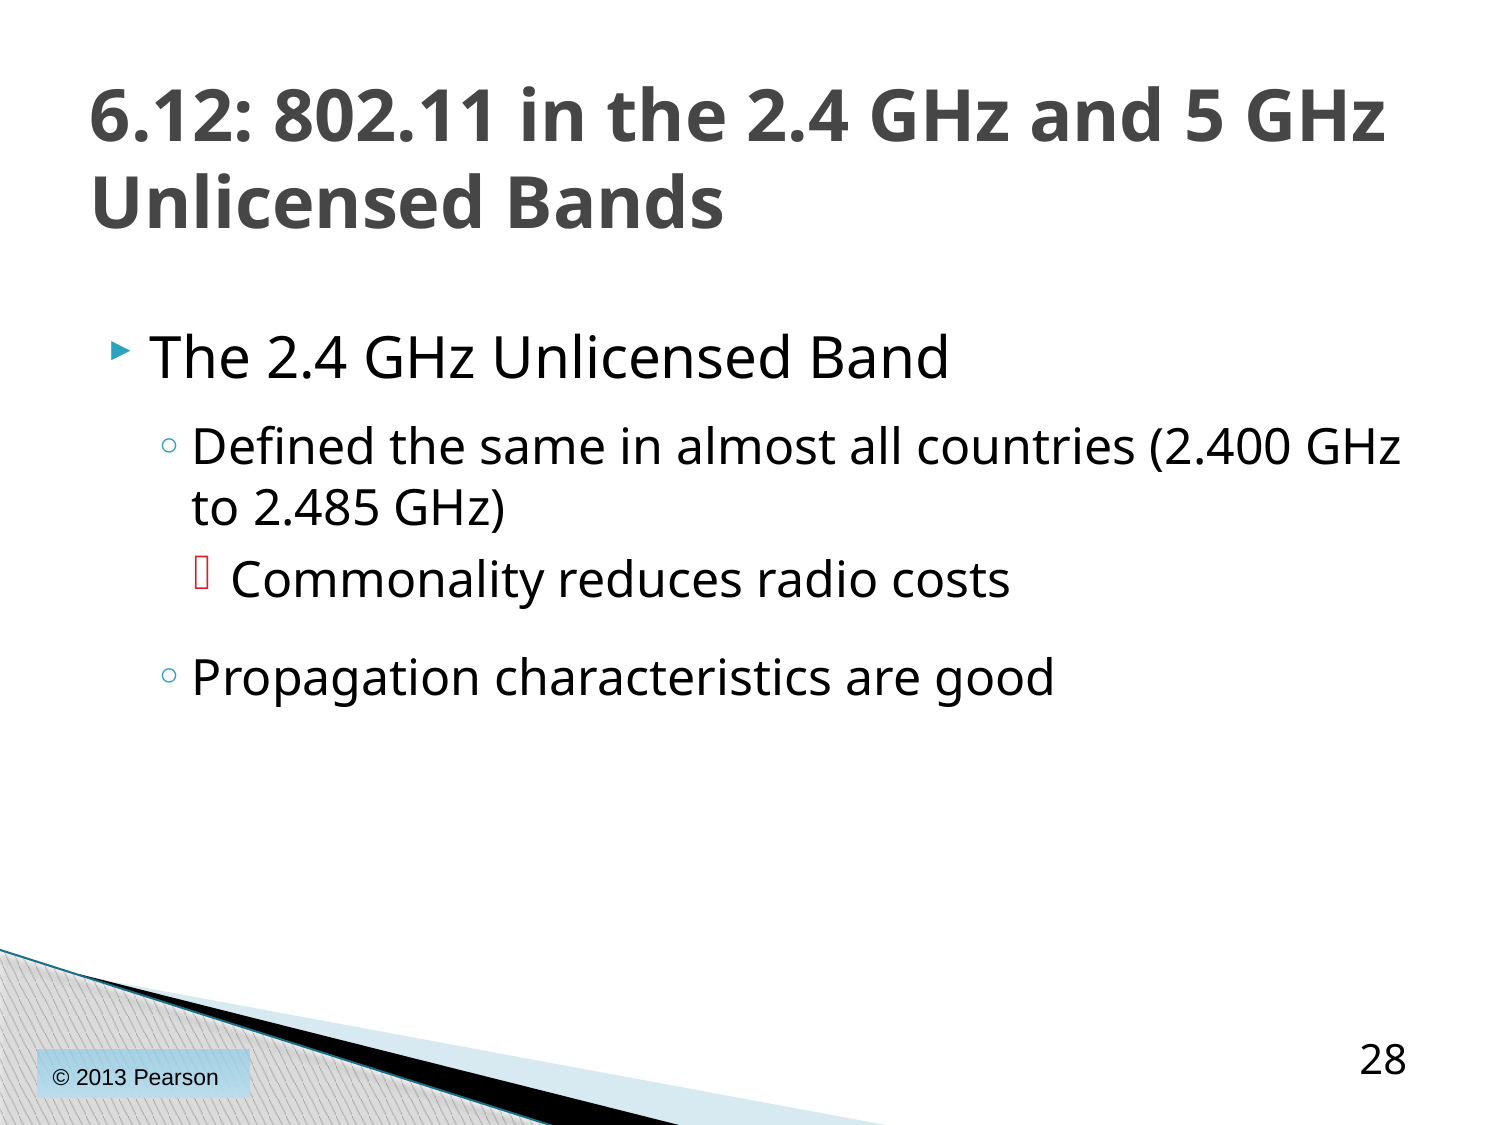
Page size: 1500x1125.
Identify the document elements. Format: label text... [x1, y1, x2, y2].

title 6.12: 802.11 in the 2.4 GHz and 5 GHz Unlicensed Bands [75, 62, 1425, 250]
slide_number 28 [1287, 1037, 1423, 1098]
list The 2.4 GHz Unlicensed Band Defined the same in almost all countries (2.400 GHz to 2.485 GHz) Commonality reduces radio costs Propagation characteristics are good [74, 312, 1426, 974]
footer © 2013 Pearson [37, 1050, 250, 1098]
